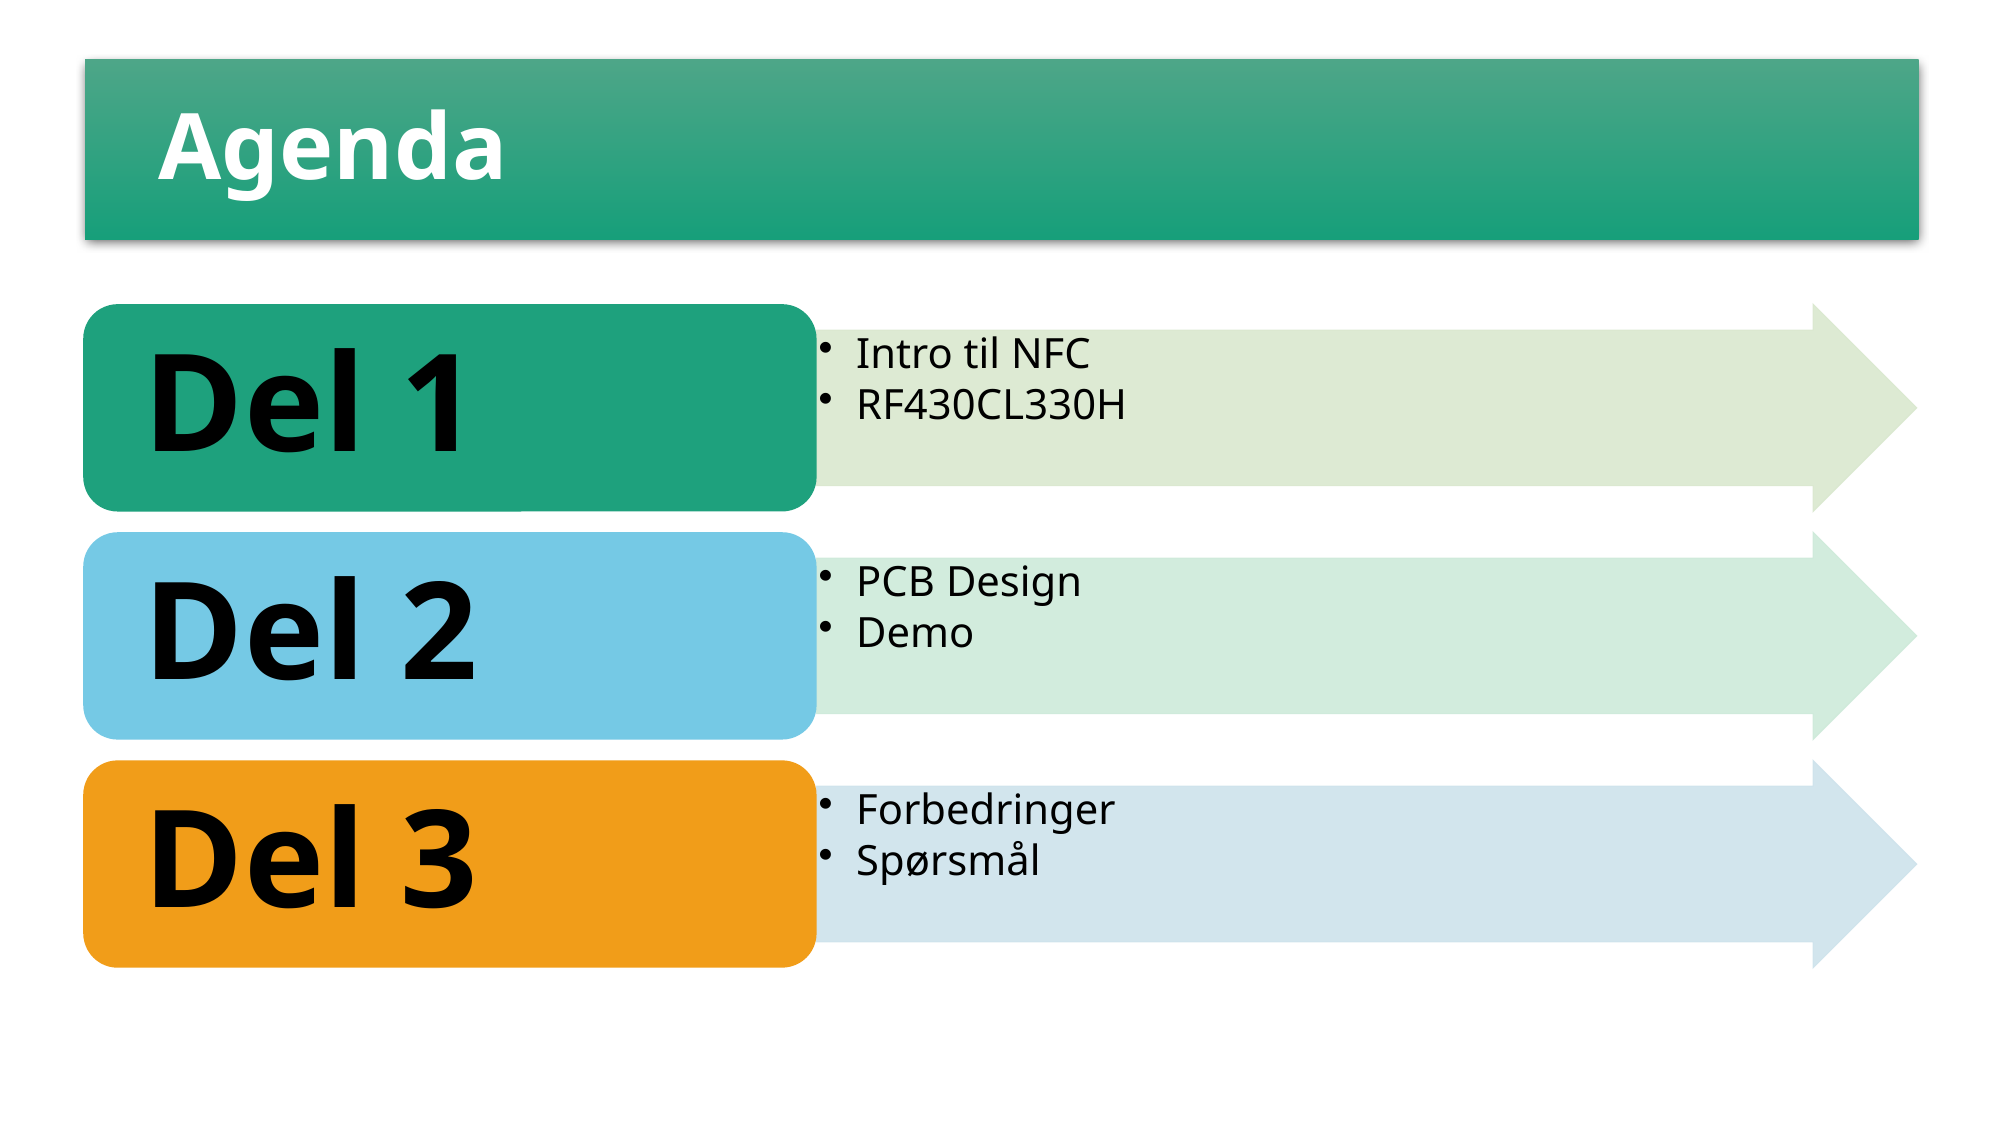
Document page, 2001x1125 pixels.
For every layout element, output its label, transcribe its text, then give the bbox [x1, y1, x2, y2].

title Agenda [85, 59, 1919, 240]
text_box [83, 304, 1917, 968]
